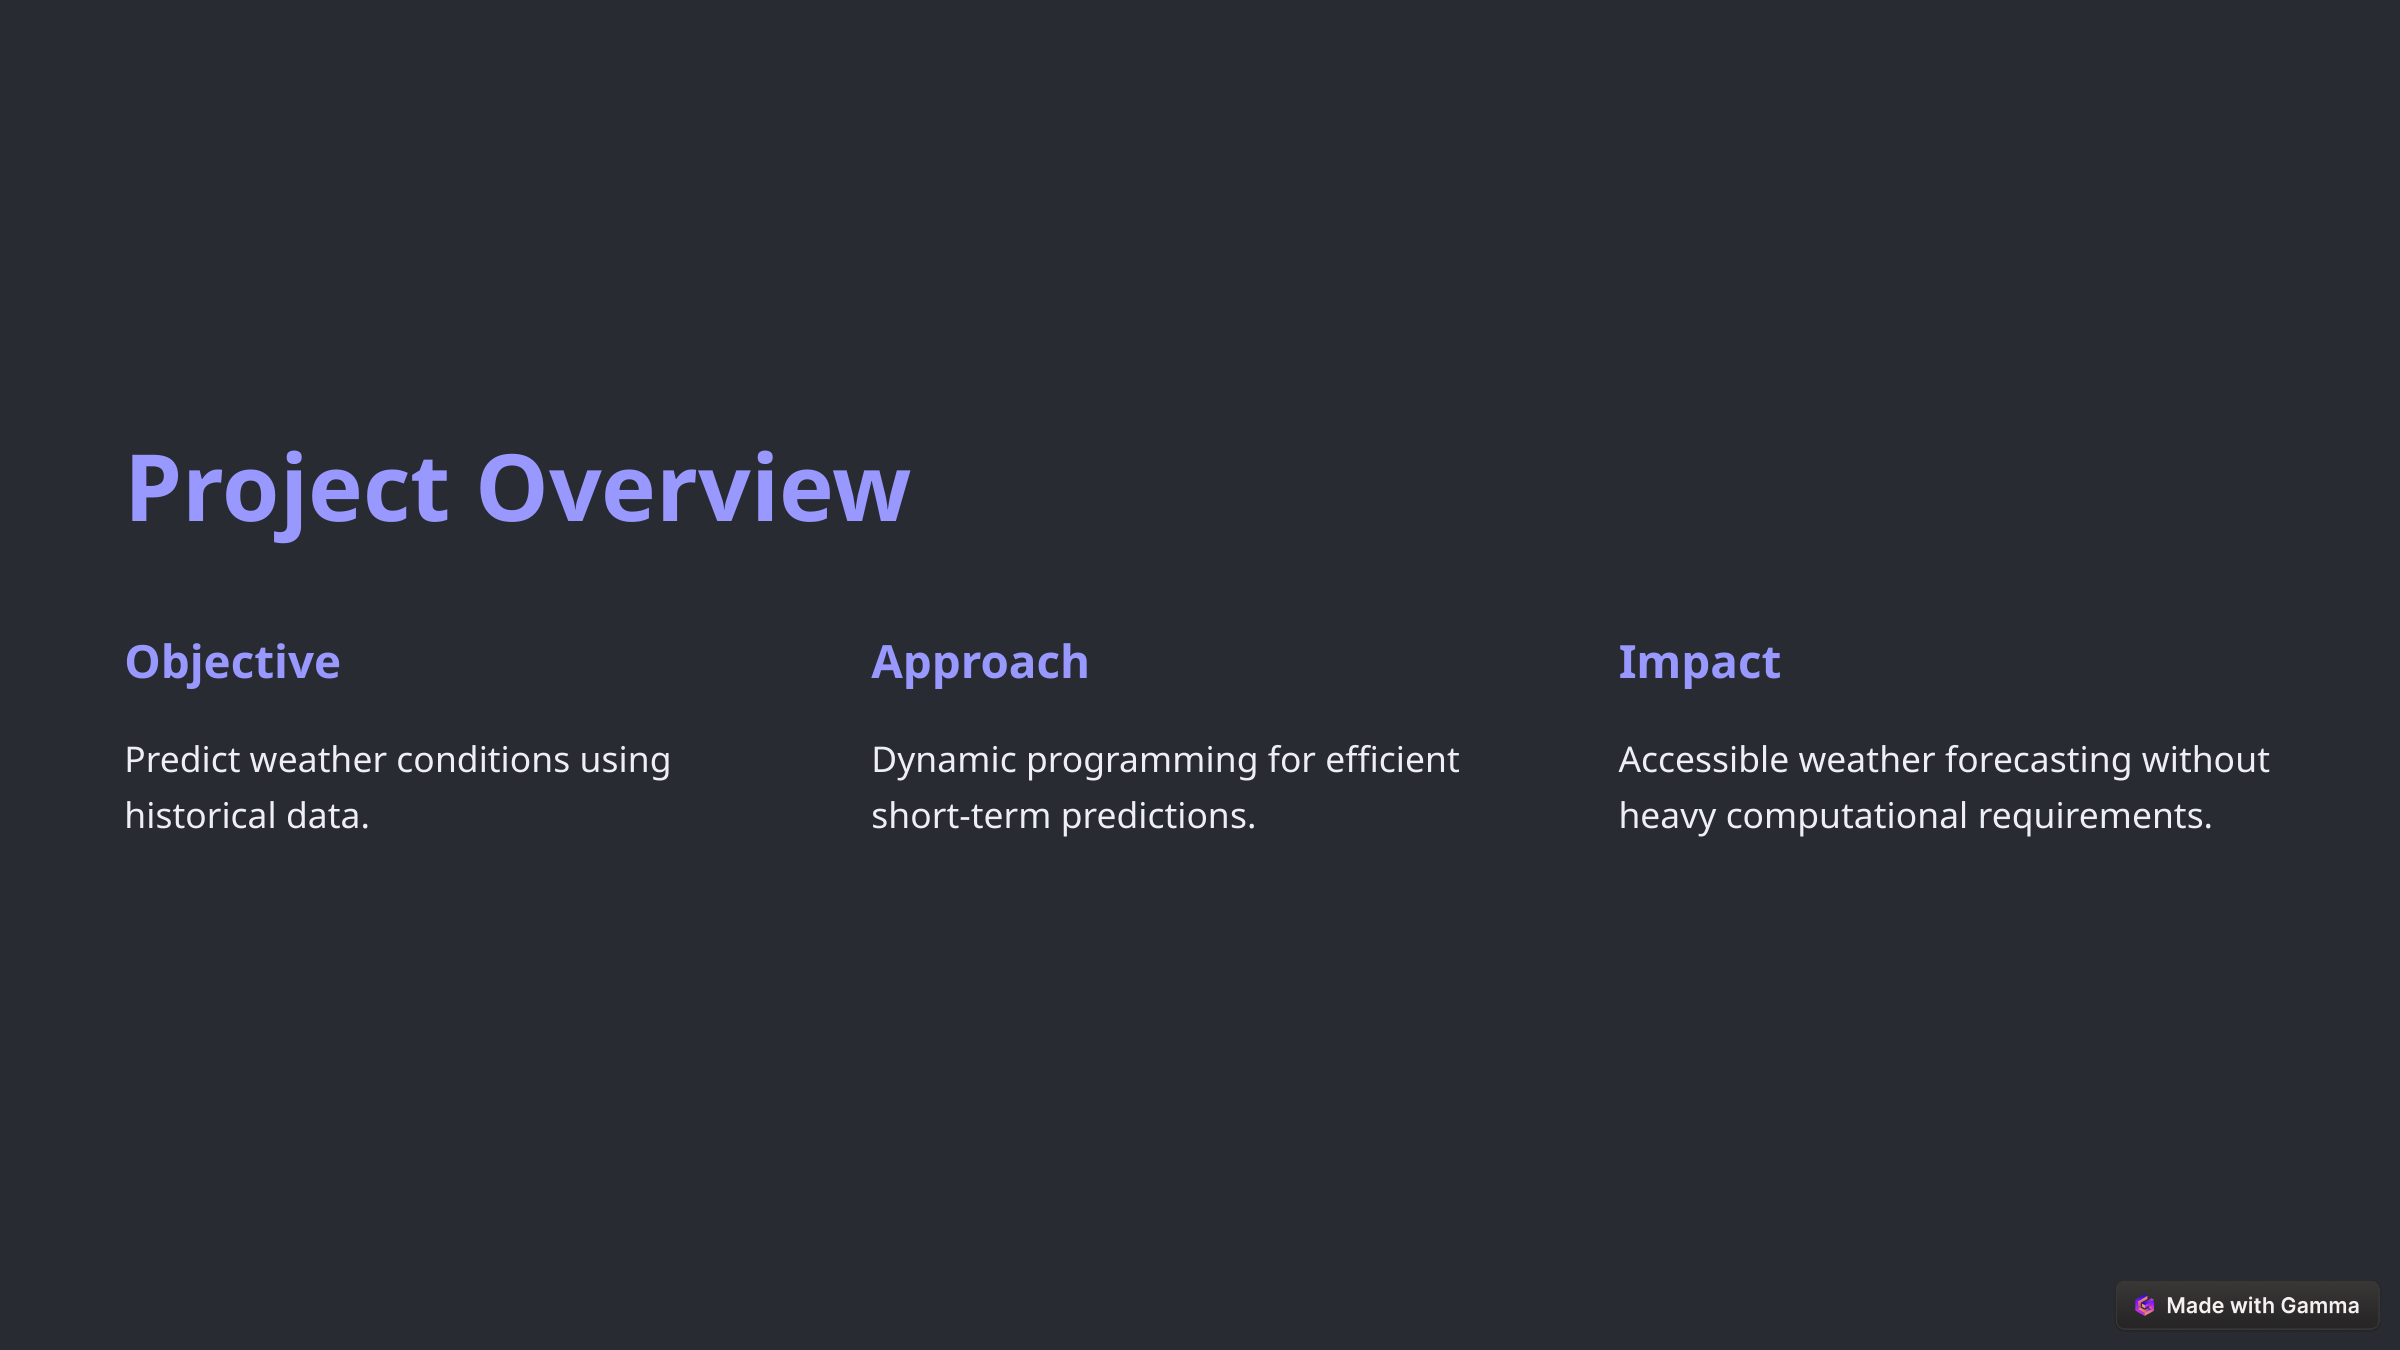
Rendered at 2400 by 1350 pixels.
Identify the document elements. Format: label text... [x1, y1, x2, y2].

picture [2106, 1271, 2389, 1339]
text_box Approach [871, 629, 1340, 688]
text_box Accessible weather forecasting without heavy computational requirements. [1618, 723, 2278, 895]
text_box Impact [1618, 629, 2087, 688]
text_box Objective [124, 629, 592, 688]
text_box Dynamic programming for efficient short-term predictions. [871, 723, 1531, 838]
text_box Predict weather conditions using historical data. [124, 723, 784, 838]
text_box Project Overview [124, 423, 1060, 541]
